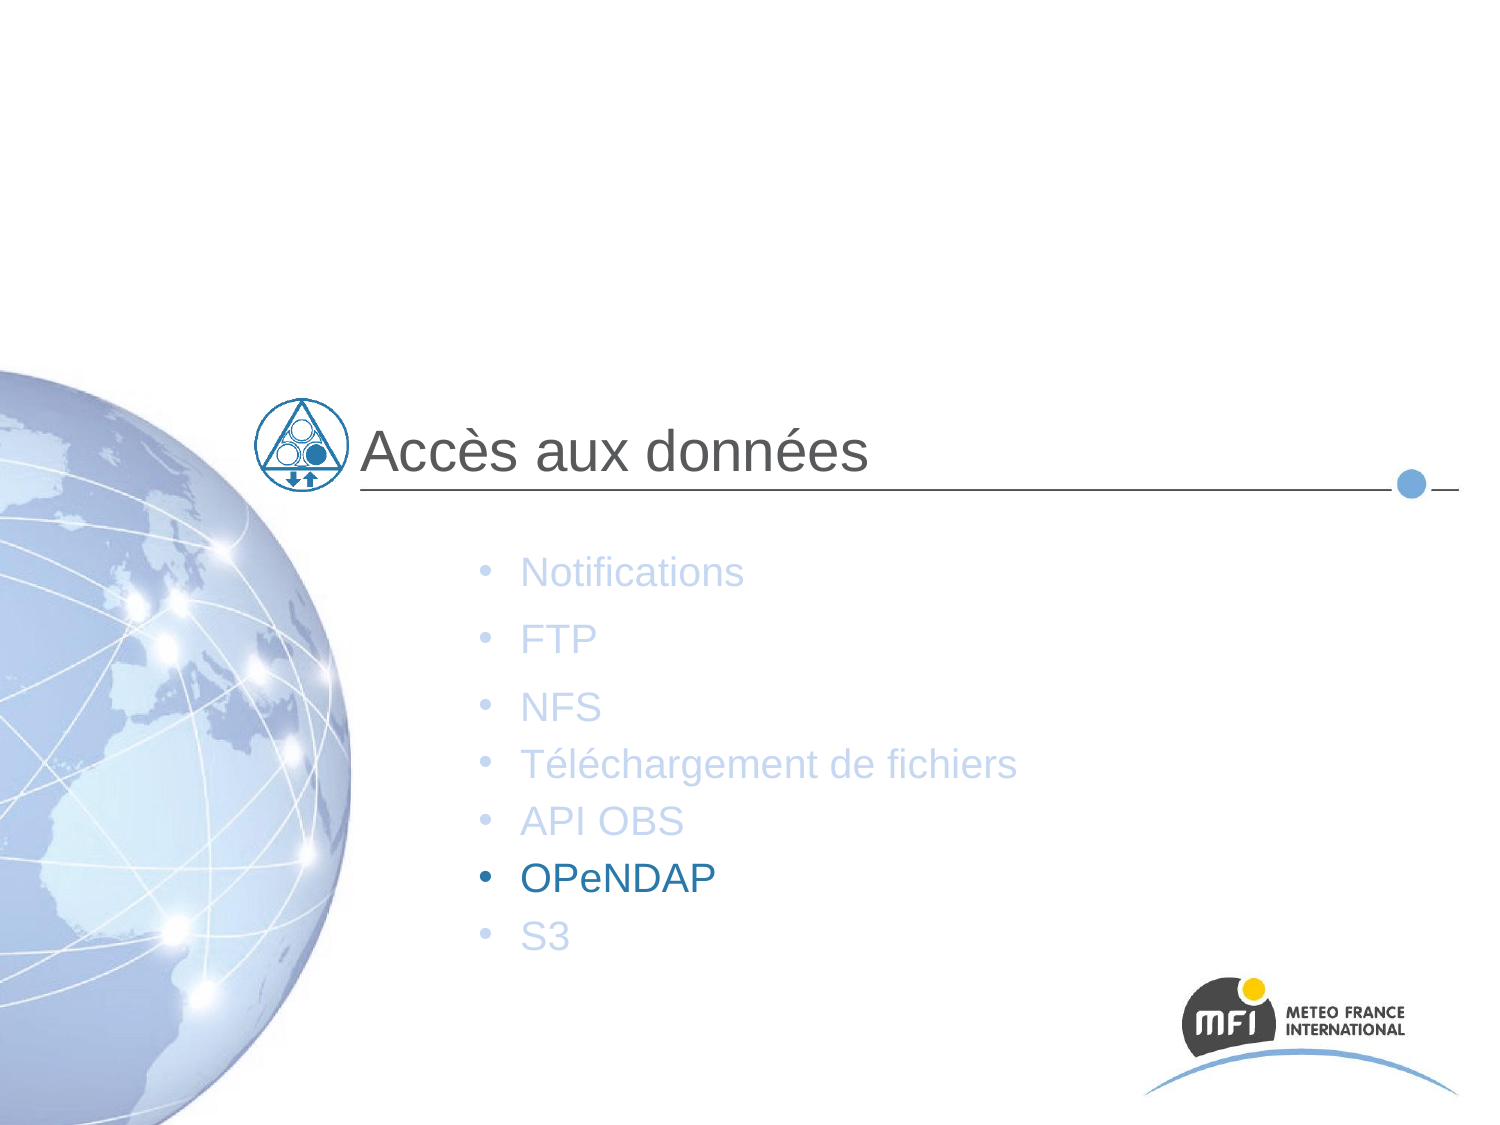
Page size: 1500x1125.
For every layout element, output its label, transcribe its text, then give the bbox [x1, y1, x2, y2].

picture [0, 0, 1500, 1125]
title Accès aux données [360, 278, 1412, 492]
list Notifications FTP NFS Téléchargement de fichiers API OBS OPeNDAP S3 [478, 528, 1459, 970]
